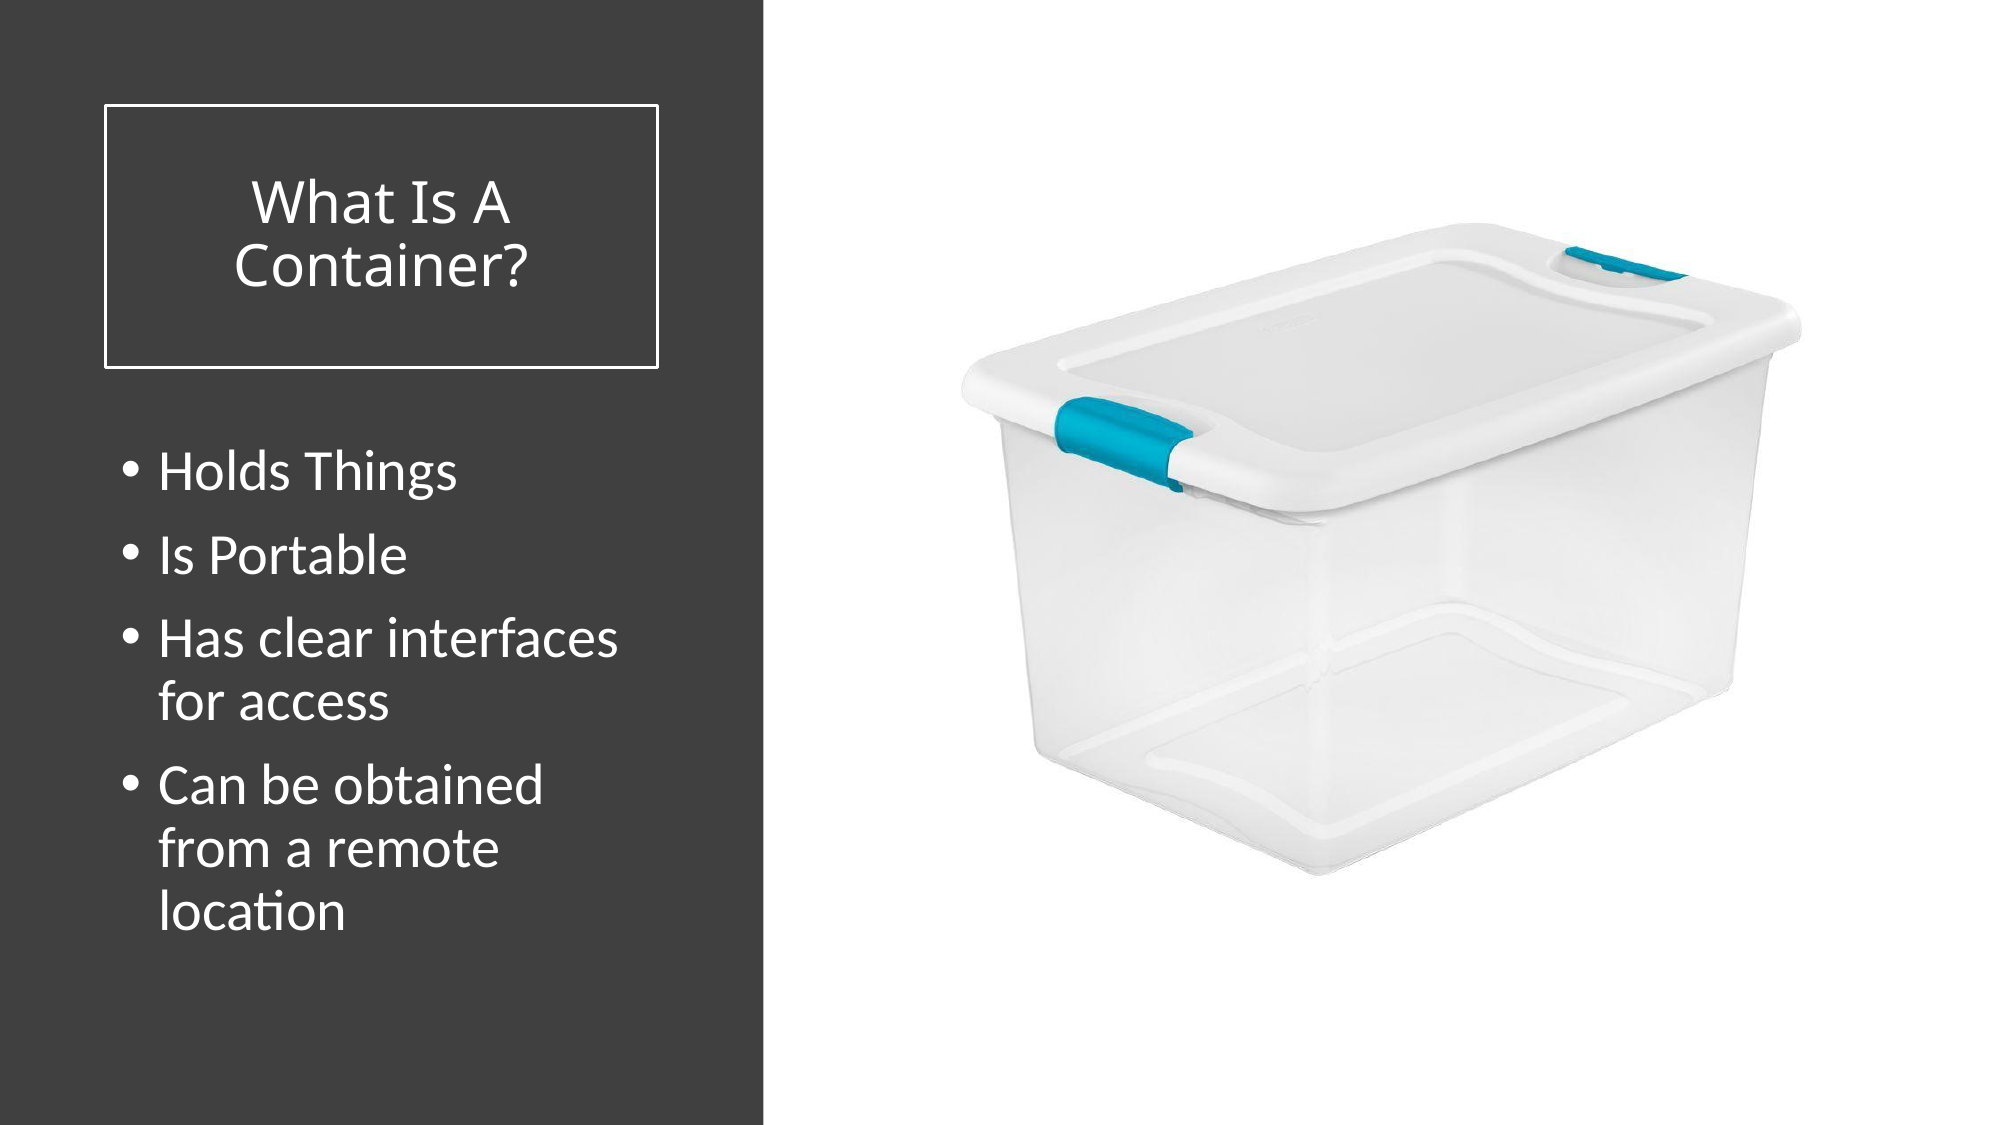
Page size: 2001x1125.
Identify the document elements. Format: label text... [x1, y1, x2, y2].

title What Is A Container? [105, 105, 658, 368]
picture [937, 105, 1826, 993]
list Holds Things Is Portable Has clear interfaces for access Can be obtained from a remote location [105, 432, 658, 994]
text_box [0, 0, 764, 1125]
